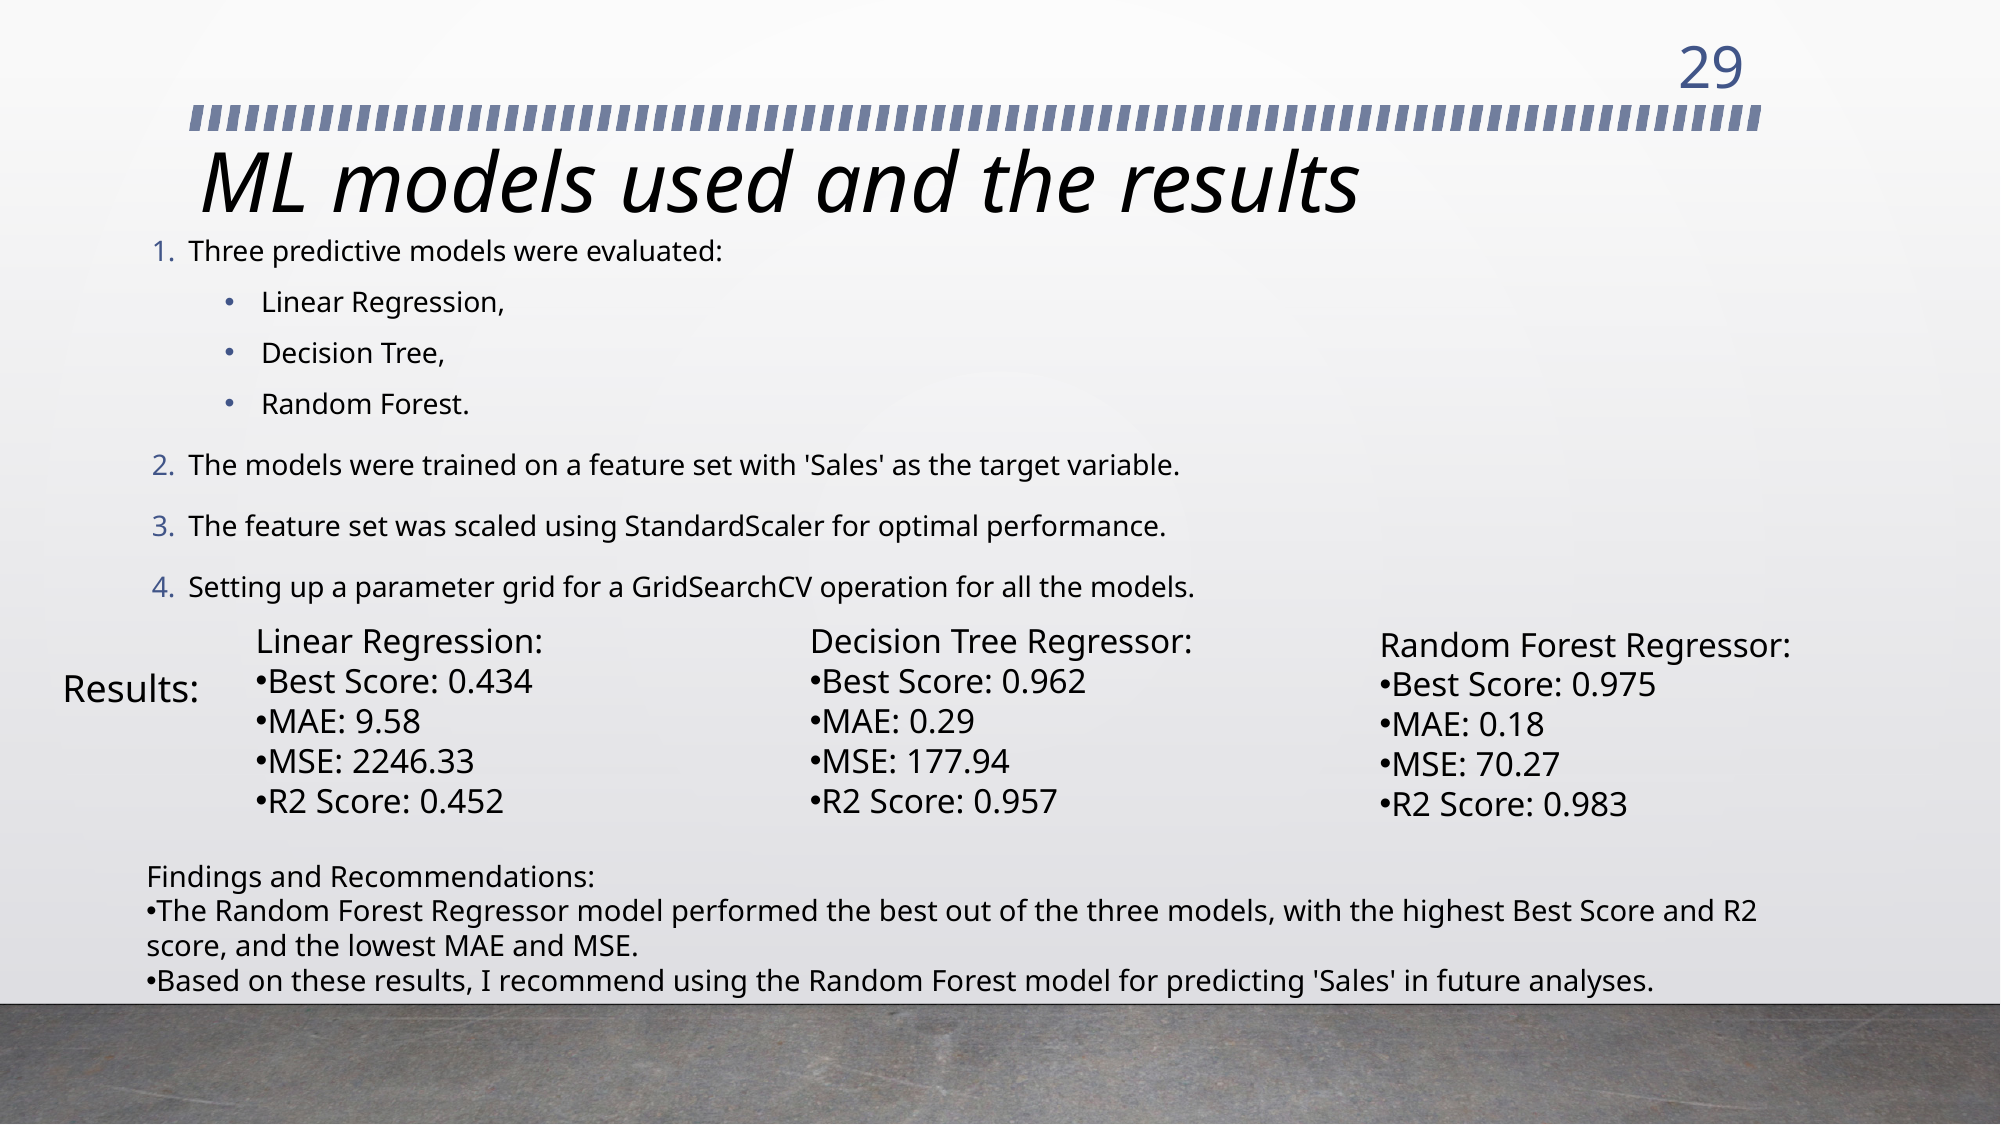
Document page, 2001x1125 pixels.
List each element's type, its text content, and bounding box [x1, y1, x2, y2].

text_box Decision Tree Regressor: Best Score: 0.962 MAE: 0.29 MSE: 177.94 R2 Score: 0.957 [795, 613, 1245, 828]
title ML models used and the results [184, 133, 1760, 219]
text_box Findings and Recommendations: The Random Forest Regressor model performed the best out of the three models, with the highest Best Score and R2 score, and the lowest MAE and MSE. Based on these results, I recommend using the Random Forest model for predicting 'Sales' in future analyses. [131, 850, 1813, 1006]
slide_number 29 [1626, 22, 1760, 106]
text_box Random Forest Regressor: Best Score: 0.975 MAE: 0.18 MSE: 70.27 R2 Score: 0.983 [1364, 616, 1807, 850]
text_box Results: [47, 657, 215, 718]
text_box Linear Regression: Best Score: 0.434 MAE: 9.58 MSE: 2246.33 R2 Score: 0.452 [240, 613, 691, 850]
list Three predictive models were evaluated: Linear Regression, Decision Tree, Random Forest. The models were trained on a feature set with 'Sales' as the target variable. The feature set was scaled using StandardScaler for optimal performance. Setting up a parameter grid for a GridSearchCV operation for all the models. [136, 219, 1779, 614]
picture [0, 1004, 2000, 1124]
